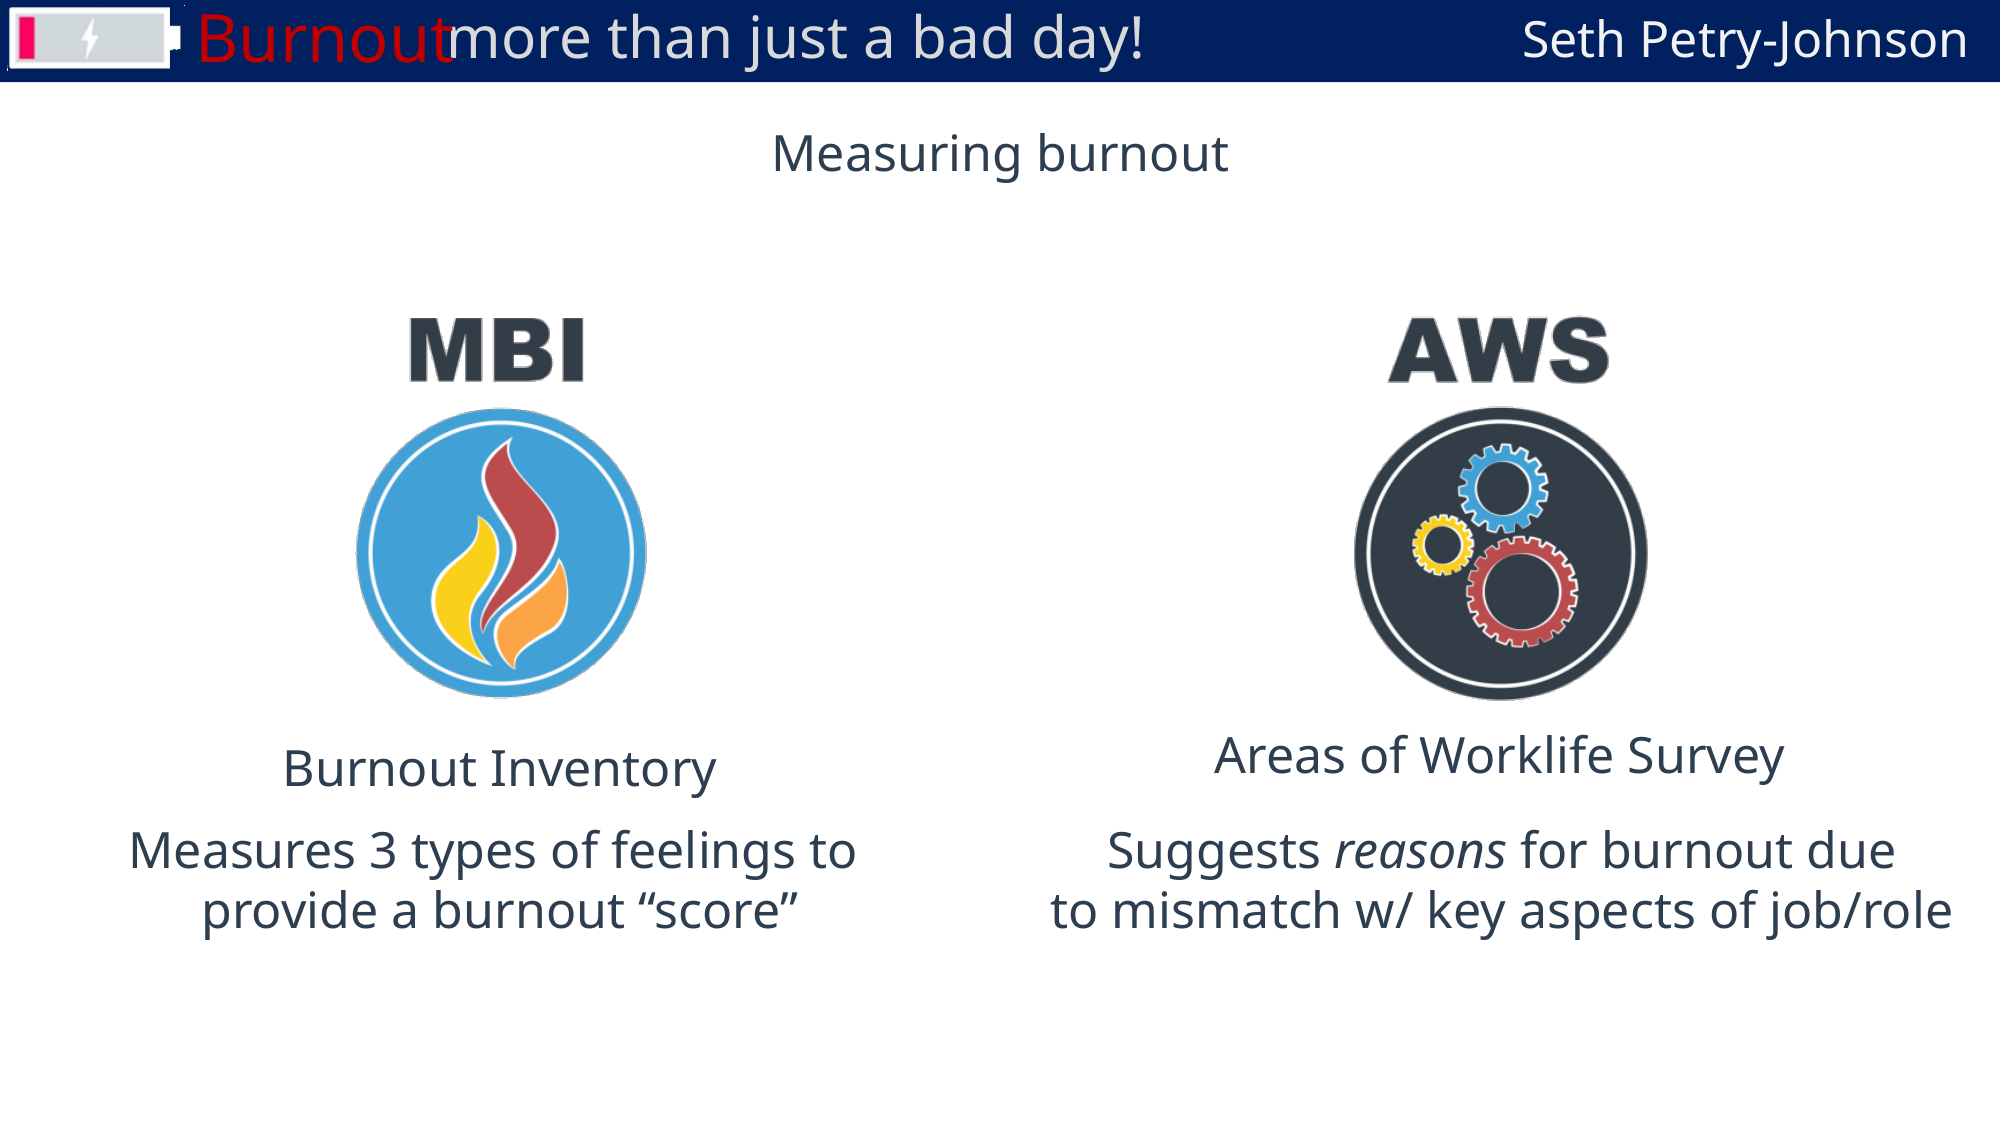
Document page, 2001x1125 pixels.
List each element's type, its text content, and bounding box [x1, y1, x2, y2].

text_box Seth Petry-Johnson [1296, 0, 2000, 75]
text_box Measures 3 types of feelings to provide a burnout “score” [0, 811, 704, 947]
text_box Areas of Worklife Survey [1300, 716, 2000, 792]
text_box Suggests reasons for burnout due to mismatch w/ key aspects of job/role [1300, 811, 2000, 947]
text_box more than just a bad day! [825, 0, 1296, 78]
picture [1343, 309, 1657, 704]
text_box [825, 75, 2000, 83]
text_box Measuring burnout [549, 113, 1453, 189]
text_box Burnout [0, 0, 825, 83]
text_box Burnout Inventory [0, 728, 704, 804]
picture [343, 309, 657, 704]
picture [704, 290, 1300, 1058]
picture [7, 5, 185, 71]
